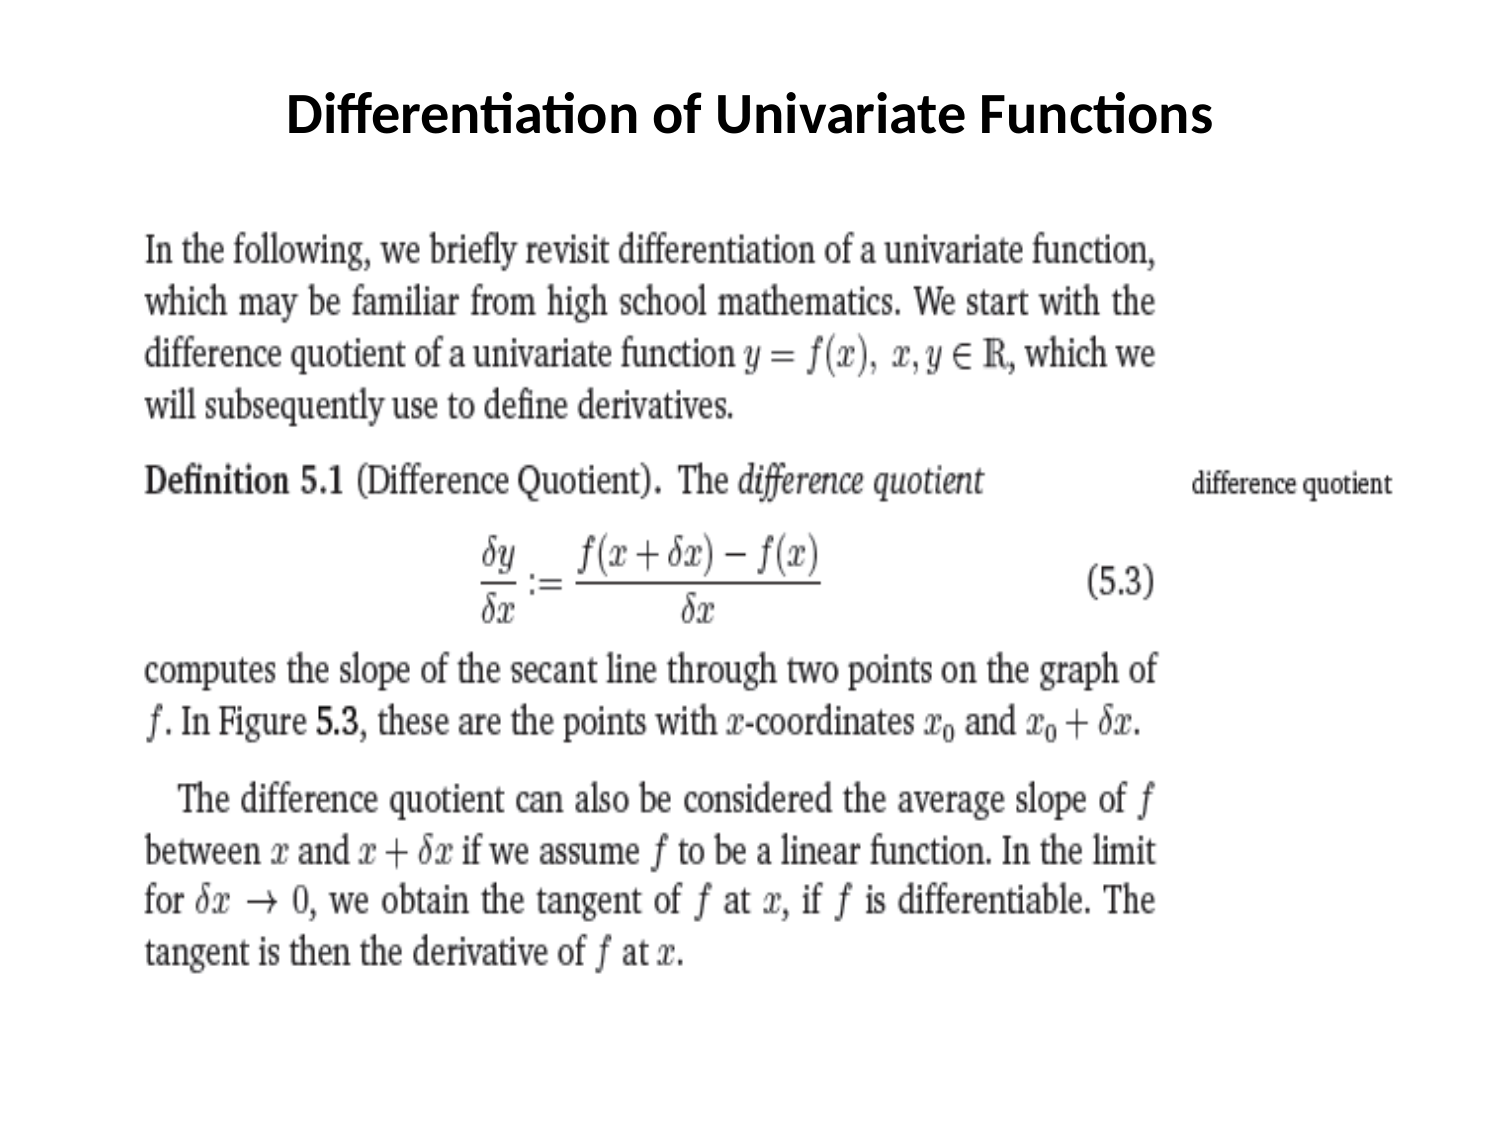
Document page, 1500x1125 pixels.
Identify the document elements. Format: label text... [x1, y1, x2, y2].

picture [99, 212, 1413, 1001]
title Differentiation of Univariate Functions [75, 45, 1425, 175]
